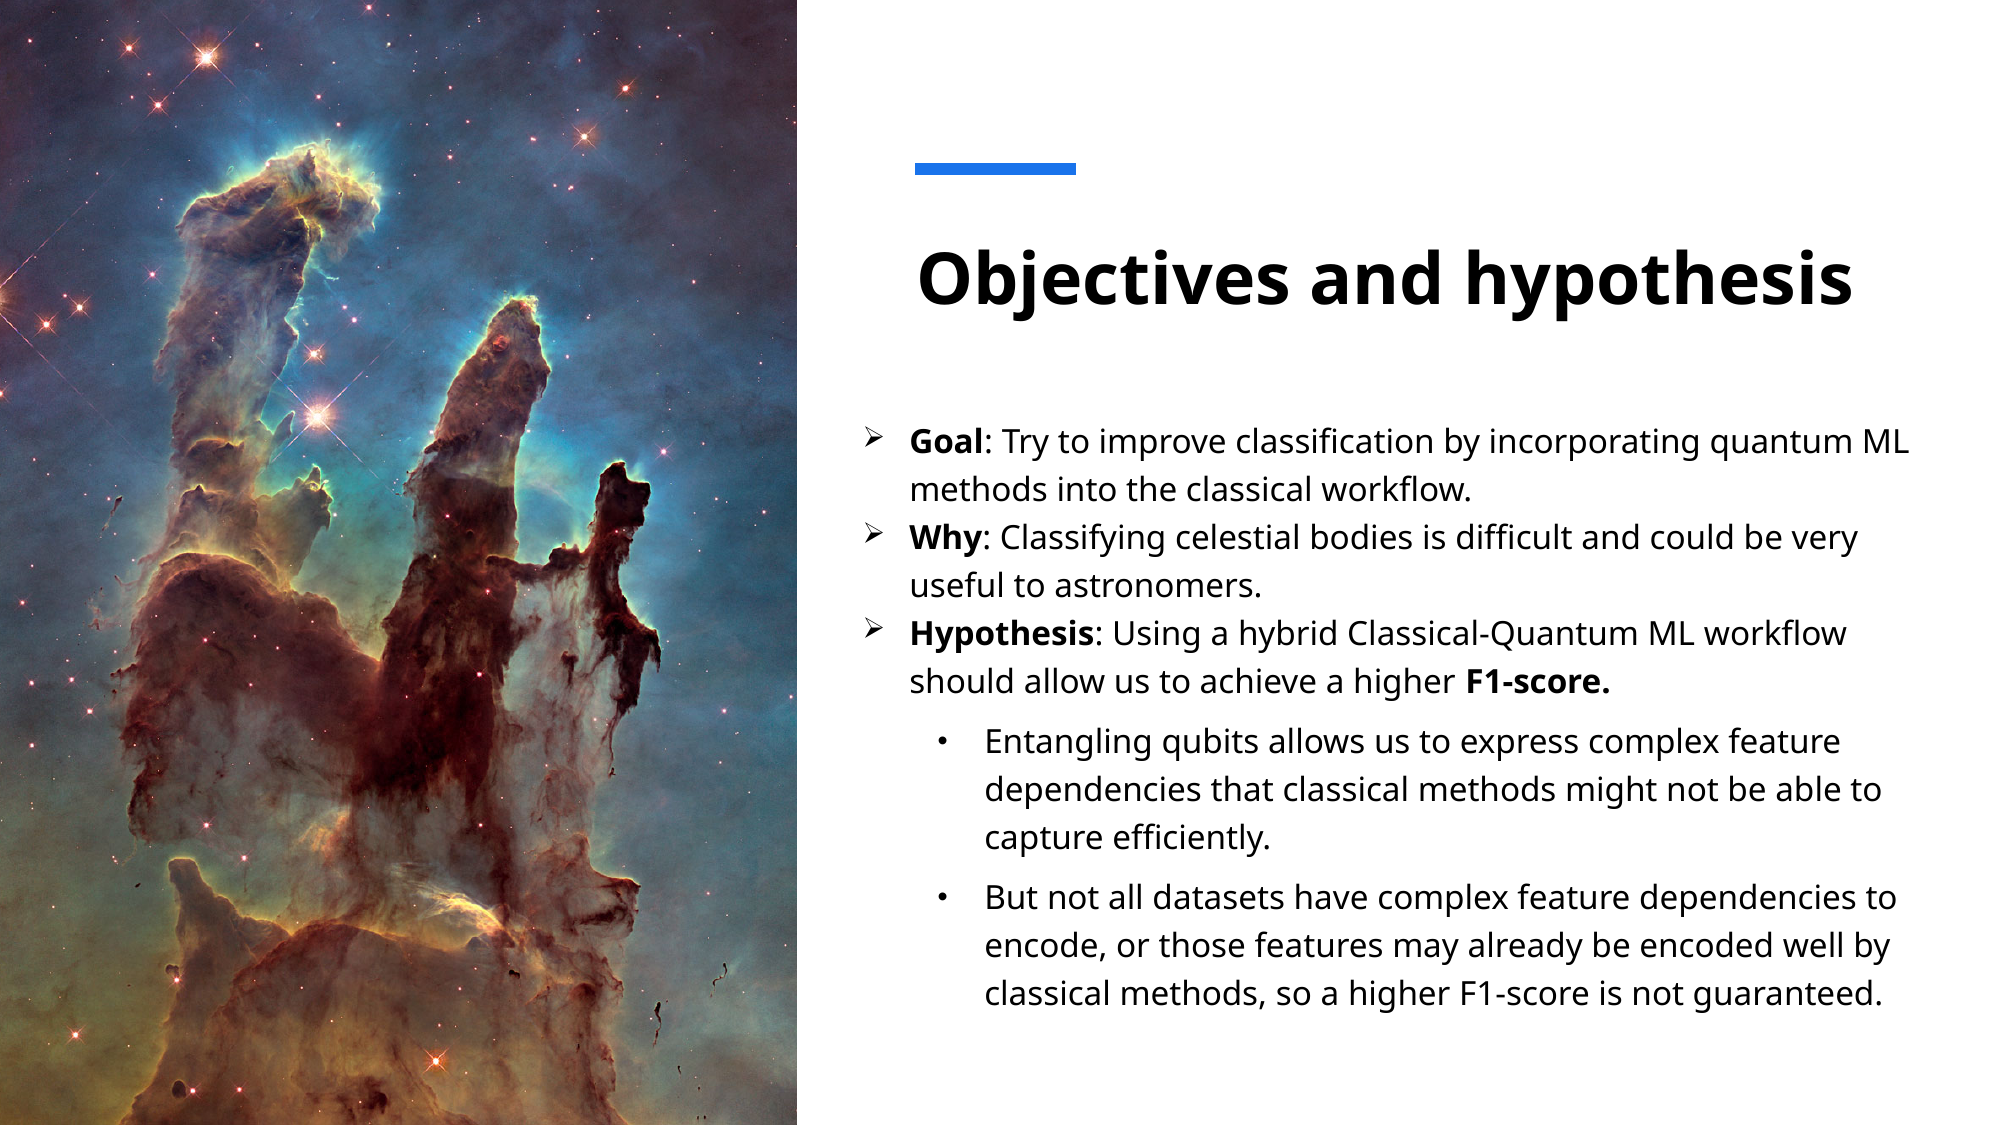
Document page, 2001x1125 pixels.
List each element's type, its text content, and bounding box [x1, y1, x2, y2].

text_box [797, 0, 2000, 1125]
picture [0, 0, 797, 1125]
text_box Goal: Try to improve classification by incorporating quantum ML methods into the classical workflow. Why: Classifying celestial bodies is difficult and could be very useful to astronomers. Hypothesis: Using a hybrid Classical-Quantum ML workflow should allow us to achieve a higher F1-score. Entangling qubits allows us to express complex feature dependencies that classical methods might not be able to capture efficiently. But not all datasets have complex feature dependencies to encode, or those features may already be encoded well by classical methods, so a higher F1-score is not guaranteed. [847, 404, 1946, 985]
title Objectives and hypothesis [901, 224, 1892, 404]
